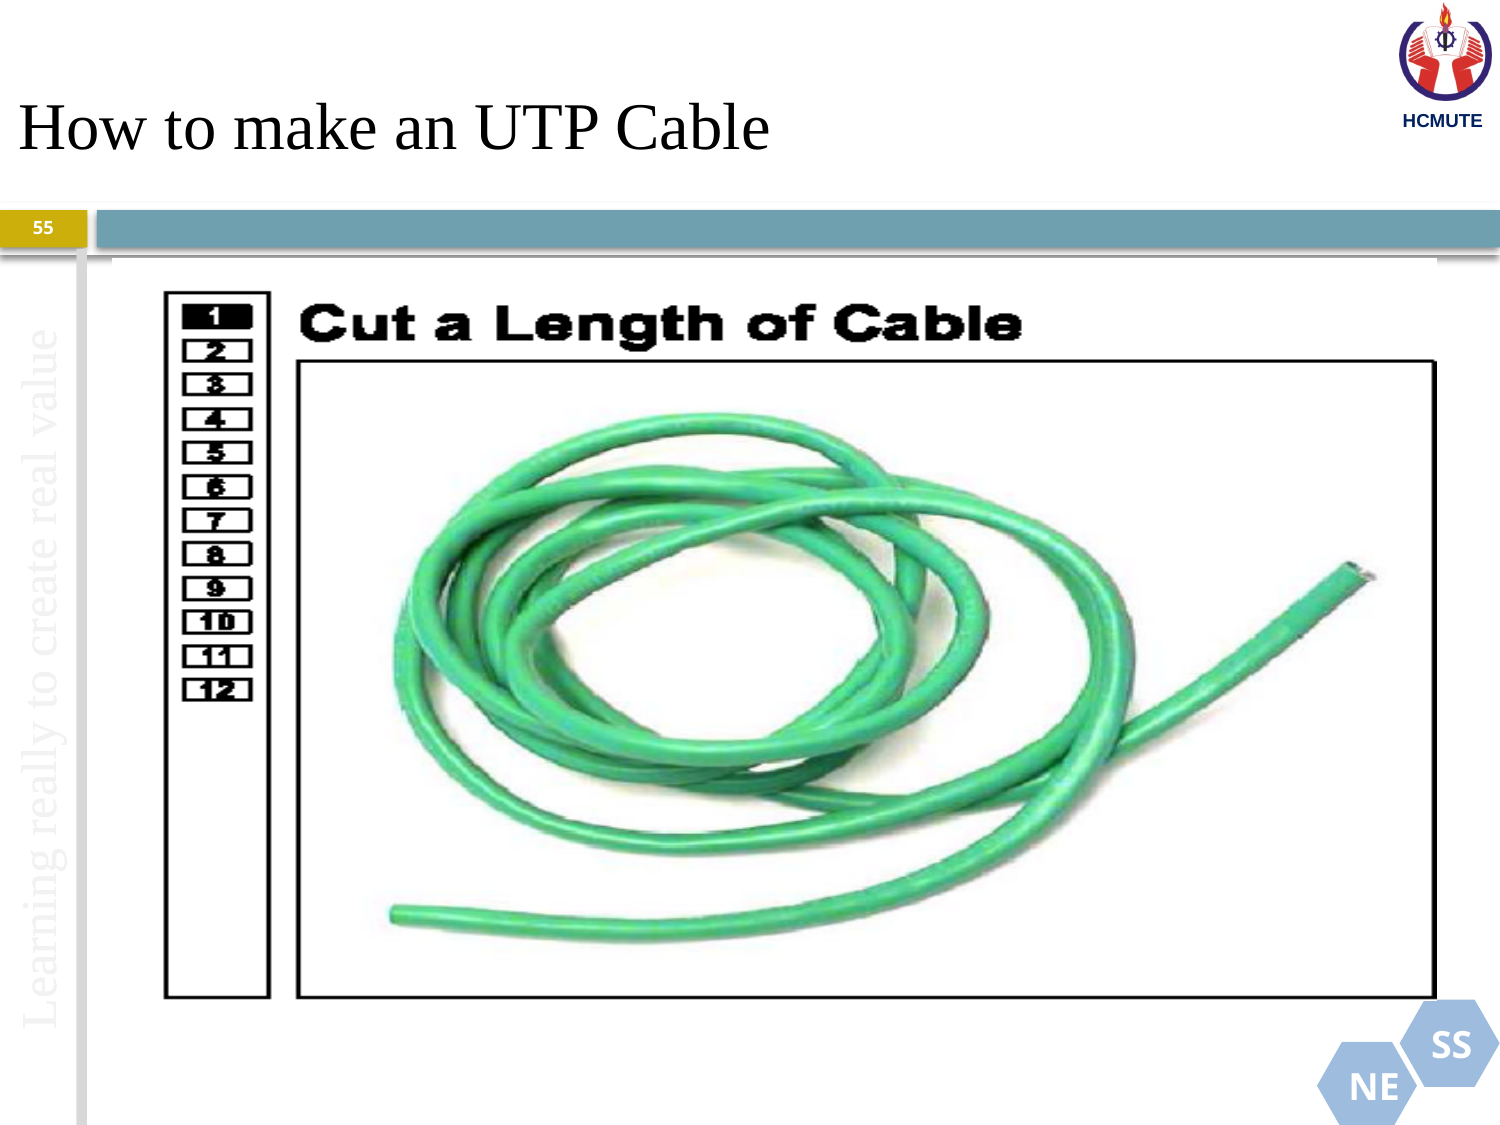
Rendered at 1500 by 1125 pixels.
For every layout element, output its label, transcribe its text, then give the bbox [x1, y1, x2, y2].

slide_number 55 [0, 208, 87, 249]
picture [111, 257, 1437, 1001]
picture [1399, 2, 1492, 101]
title How to make an UTP Cable [3, 69, 1328, 177]
